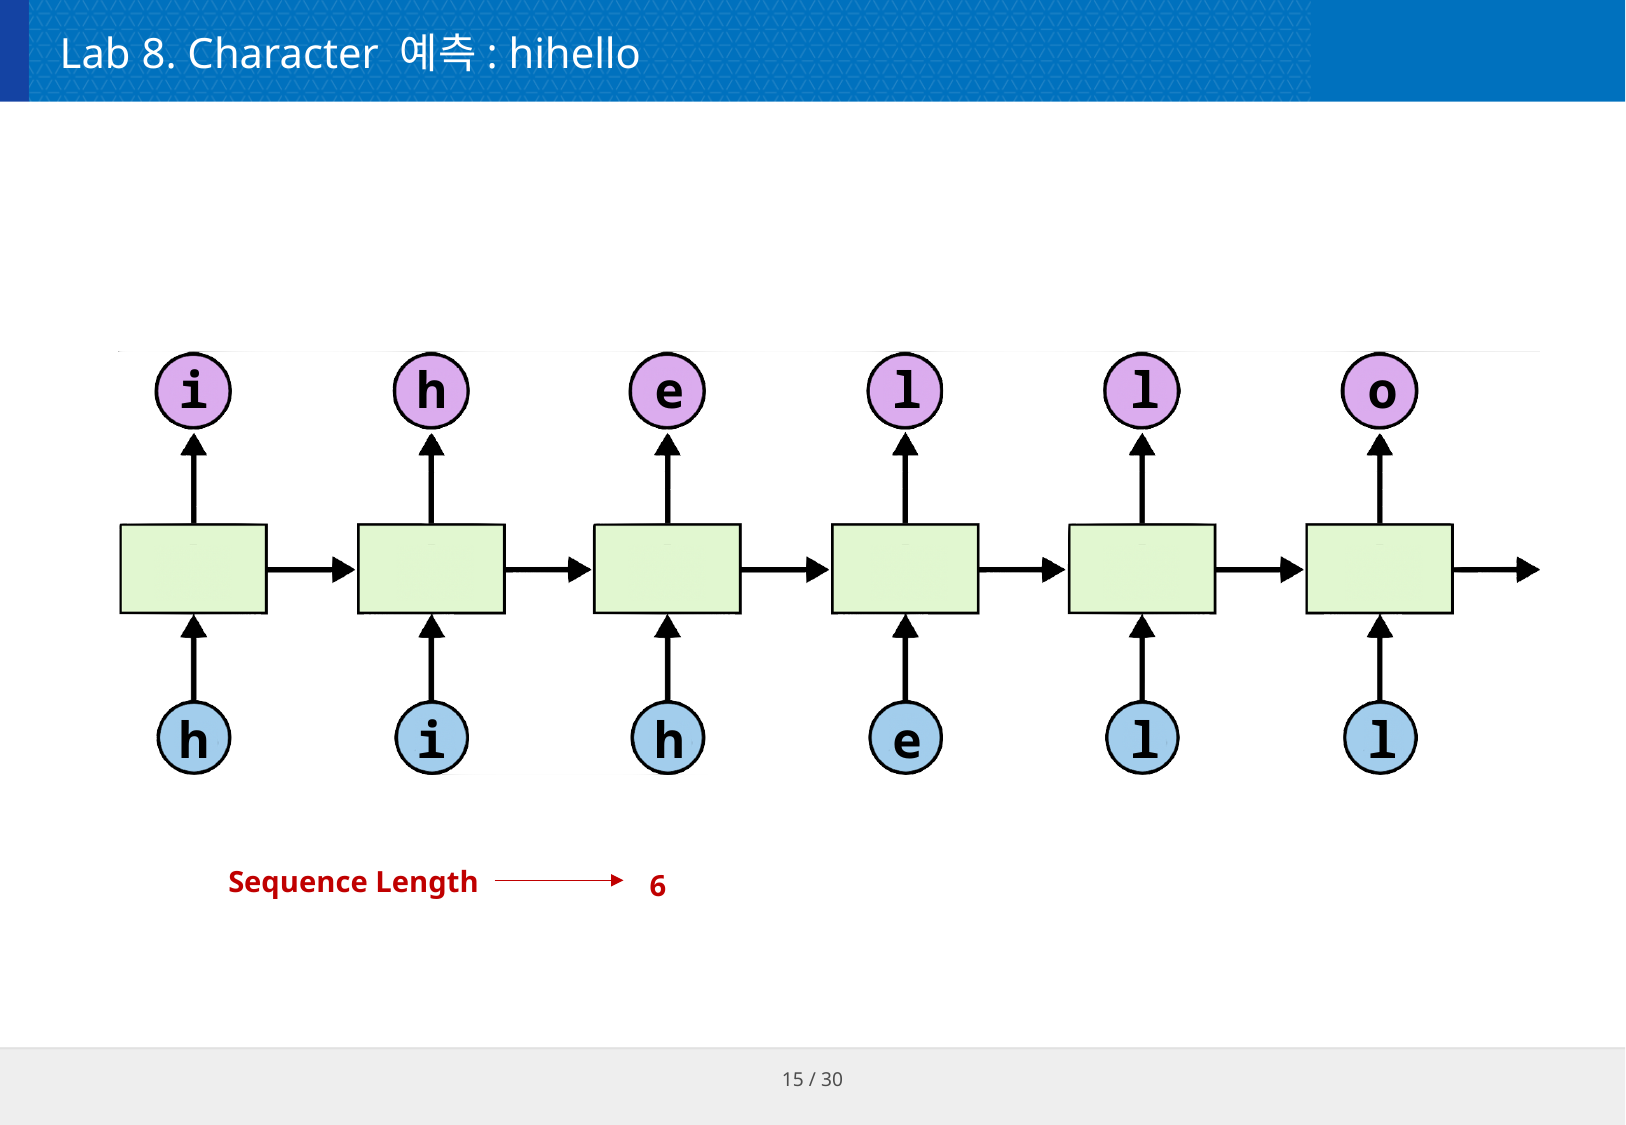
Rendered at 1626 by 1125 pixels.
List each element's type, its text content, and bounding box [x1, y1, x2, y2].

title Lab 8. Character 예측: hihello [44, 19, 943, 81]
text_box 6 [634, 859, 682, 910]
text_box Sequence Length [212, 855, 495, 906]
picture [0, 0, 1626, 1125]
